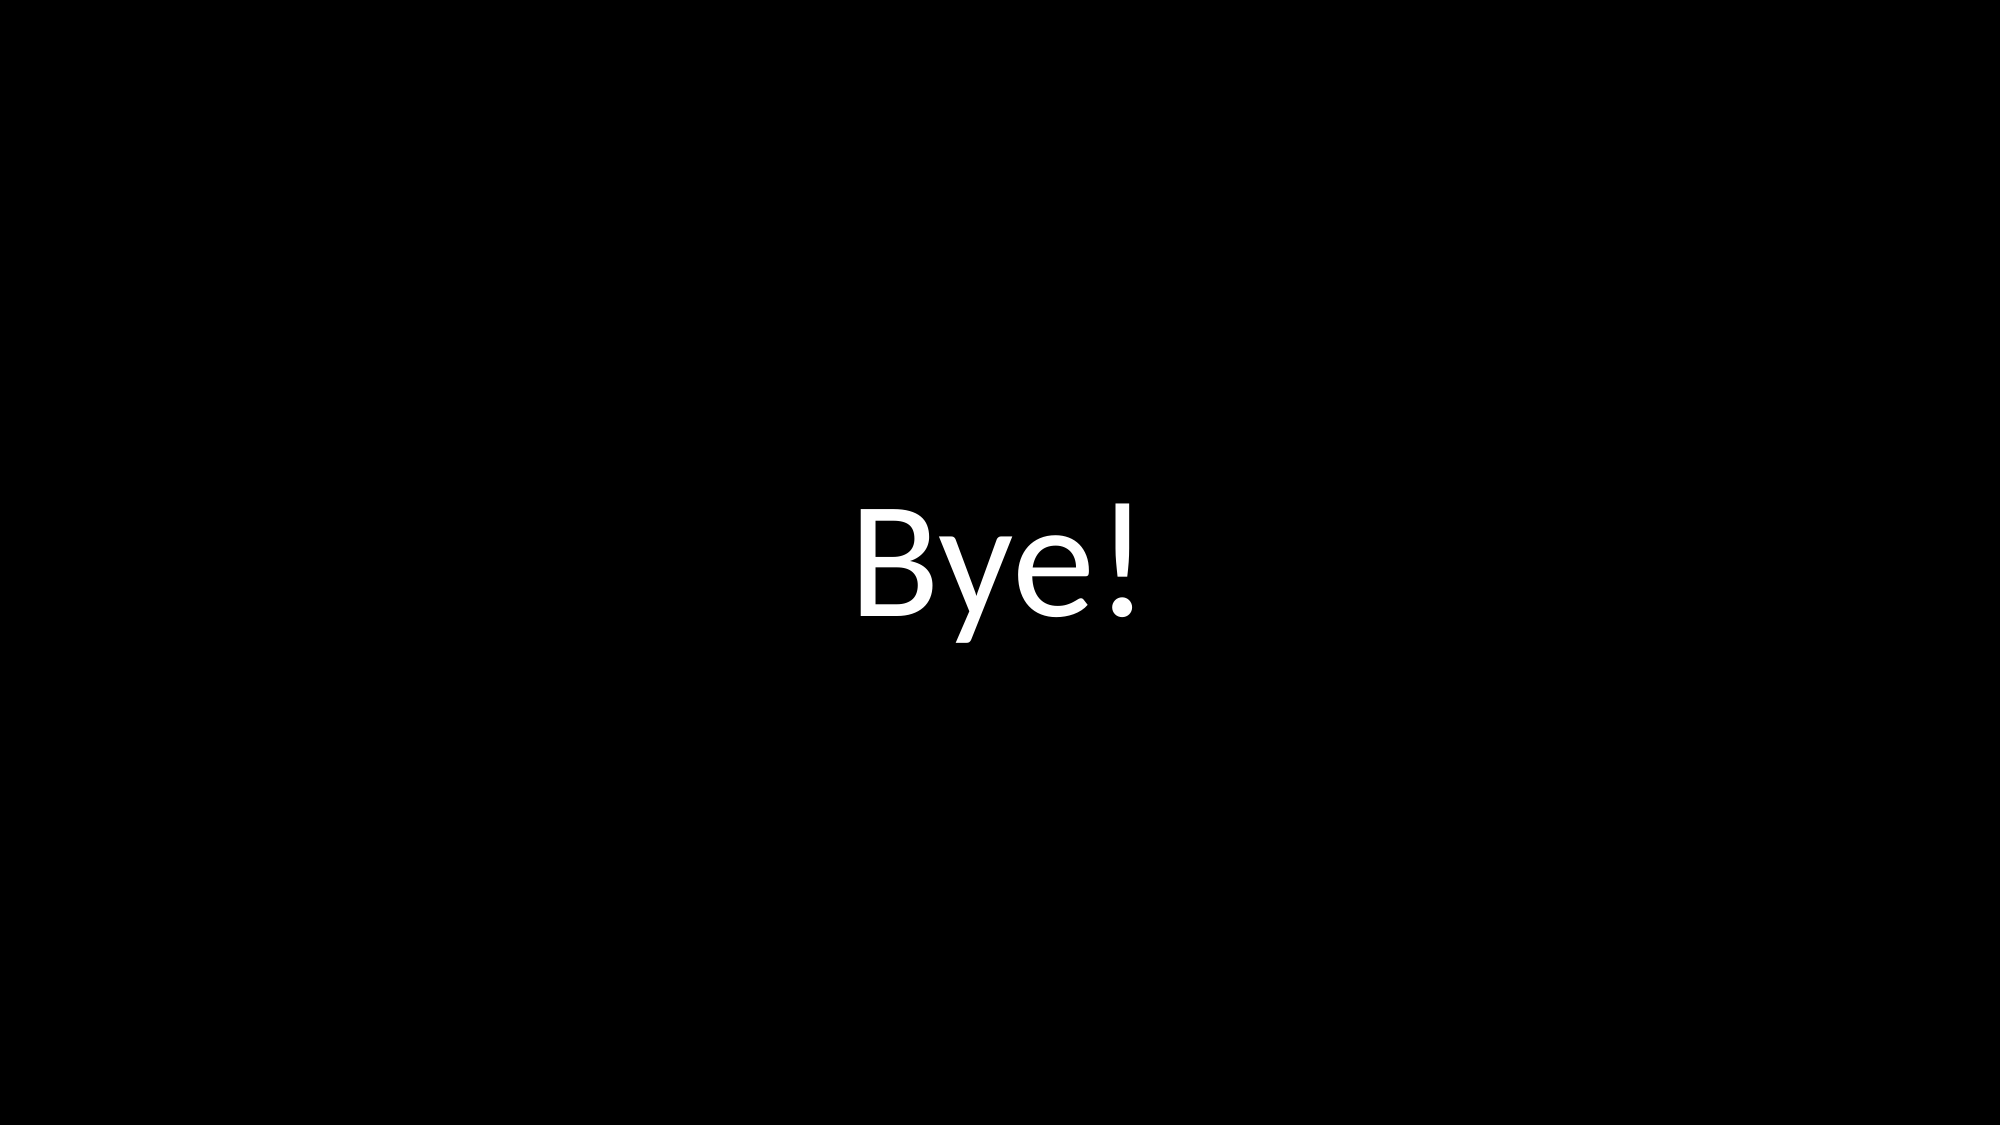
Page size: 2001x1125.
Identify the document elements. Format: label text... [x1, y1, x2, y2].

subtitle Bye! [152, 462, 1848, 663]
